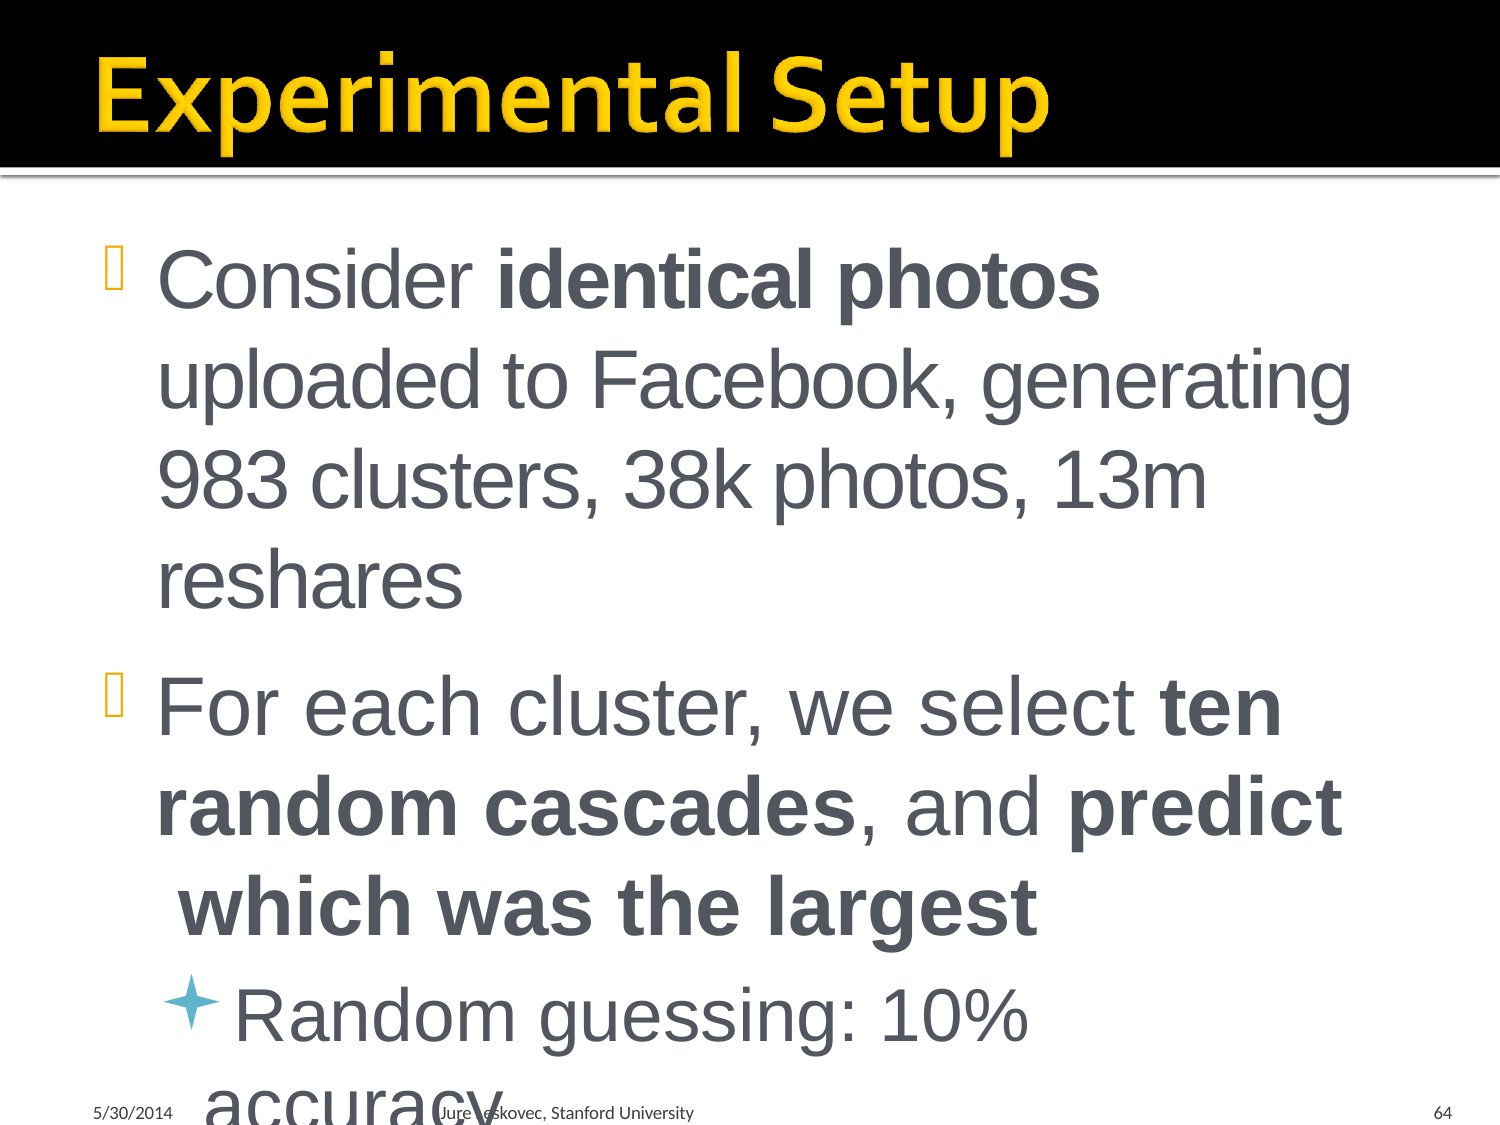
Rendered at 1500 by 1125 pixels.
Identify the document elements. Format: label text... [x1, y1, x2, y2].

text_box For each cluster, we select ten random cascades, and predict which was the largest Random guessing: 10% accuracy [101, 652, 1349, 1125]
text_box 5/30/2014 [90, 1104, 101, 1123]
text_box [98, 51, 1049, 158]
slide_number 64 [1427, 1103, 1456, 1125]
title Consider identical photos uploaded to Facebook, generating 983 clusters, 38k photos, 13m reshares [77, 224, 1423, 626]
picture [0, 175, 1500, 183]
